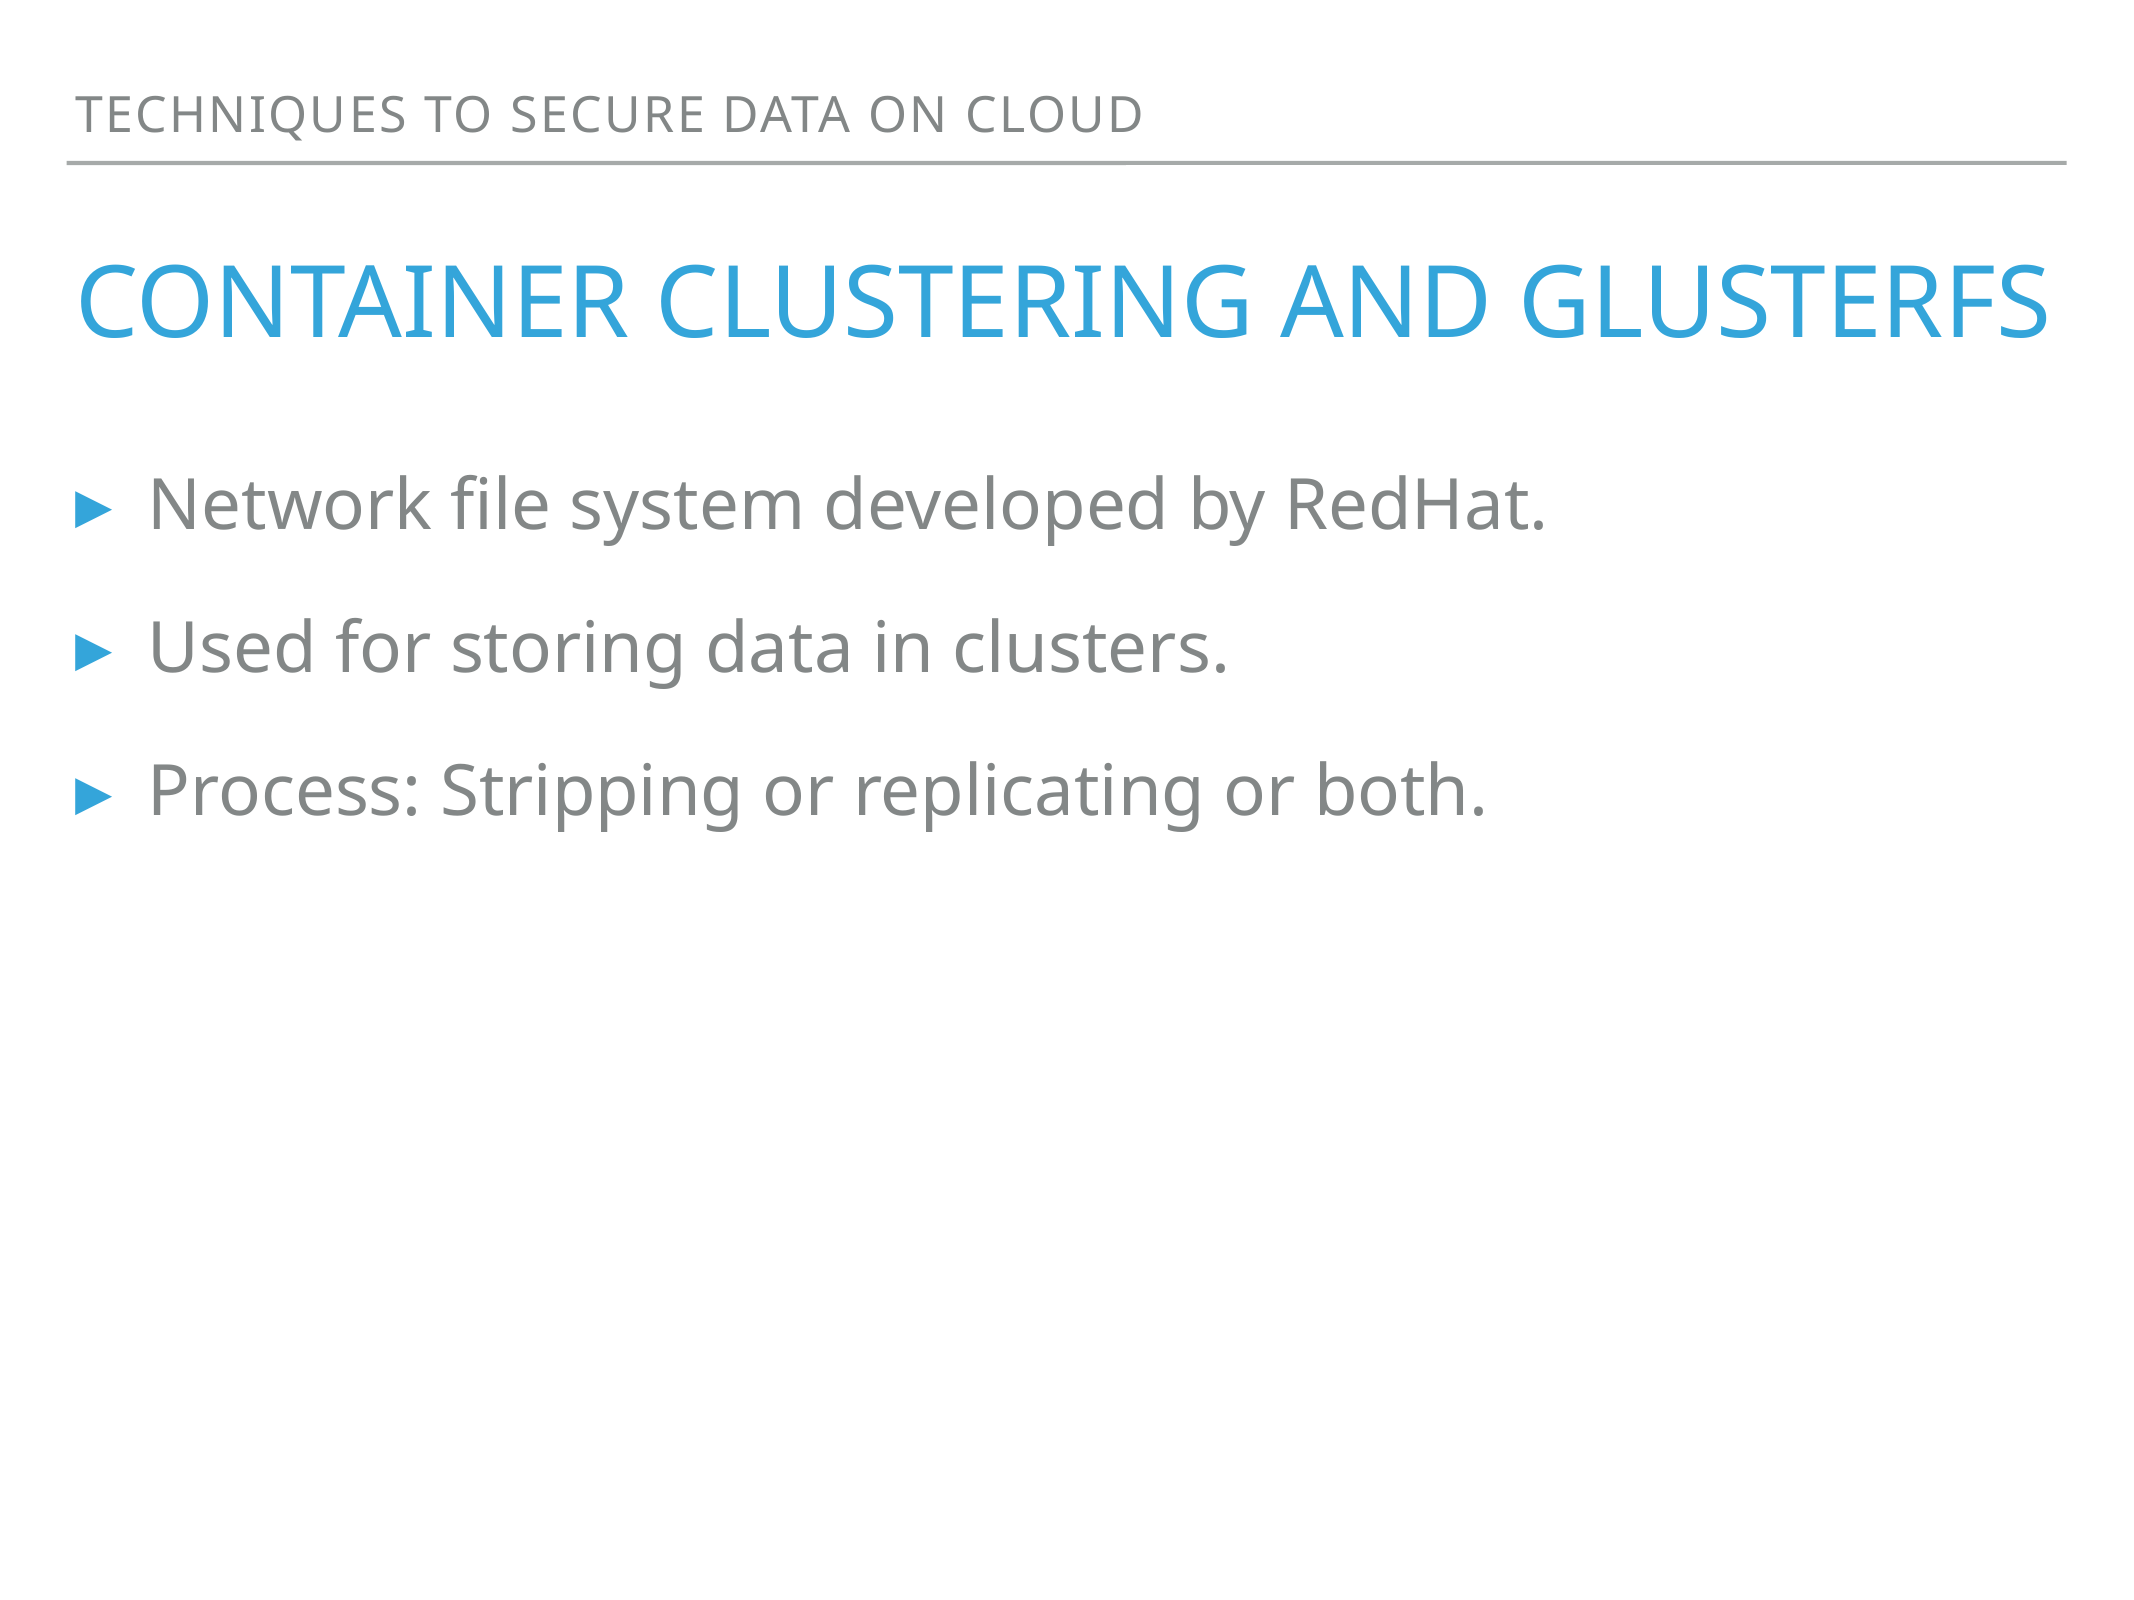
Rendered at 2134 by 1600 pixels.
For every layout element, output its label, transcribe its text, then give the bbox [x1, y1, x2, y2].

title Container clustering and glusterFS [66, 251, 2068, 372]
list Network file system developed by RedHat. Used for storing data in clusters. Process: Stripping or replicating or both. [66, 449, 2068, 1453]
list Techniques to secure data on cloud [66, 74, 1901, 151]
